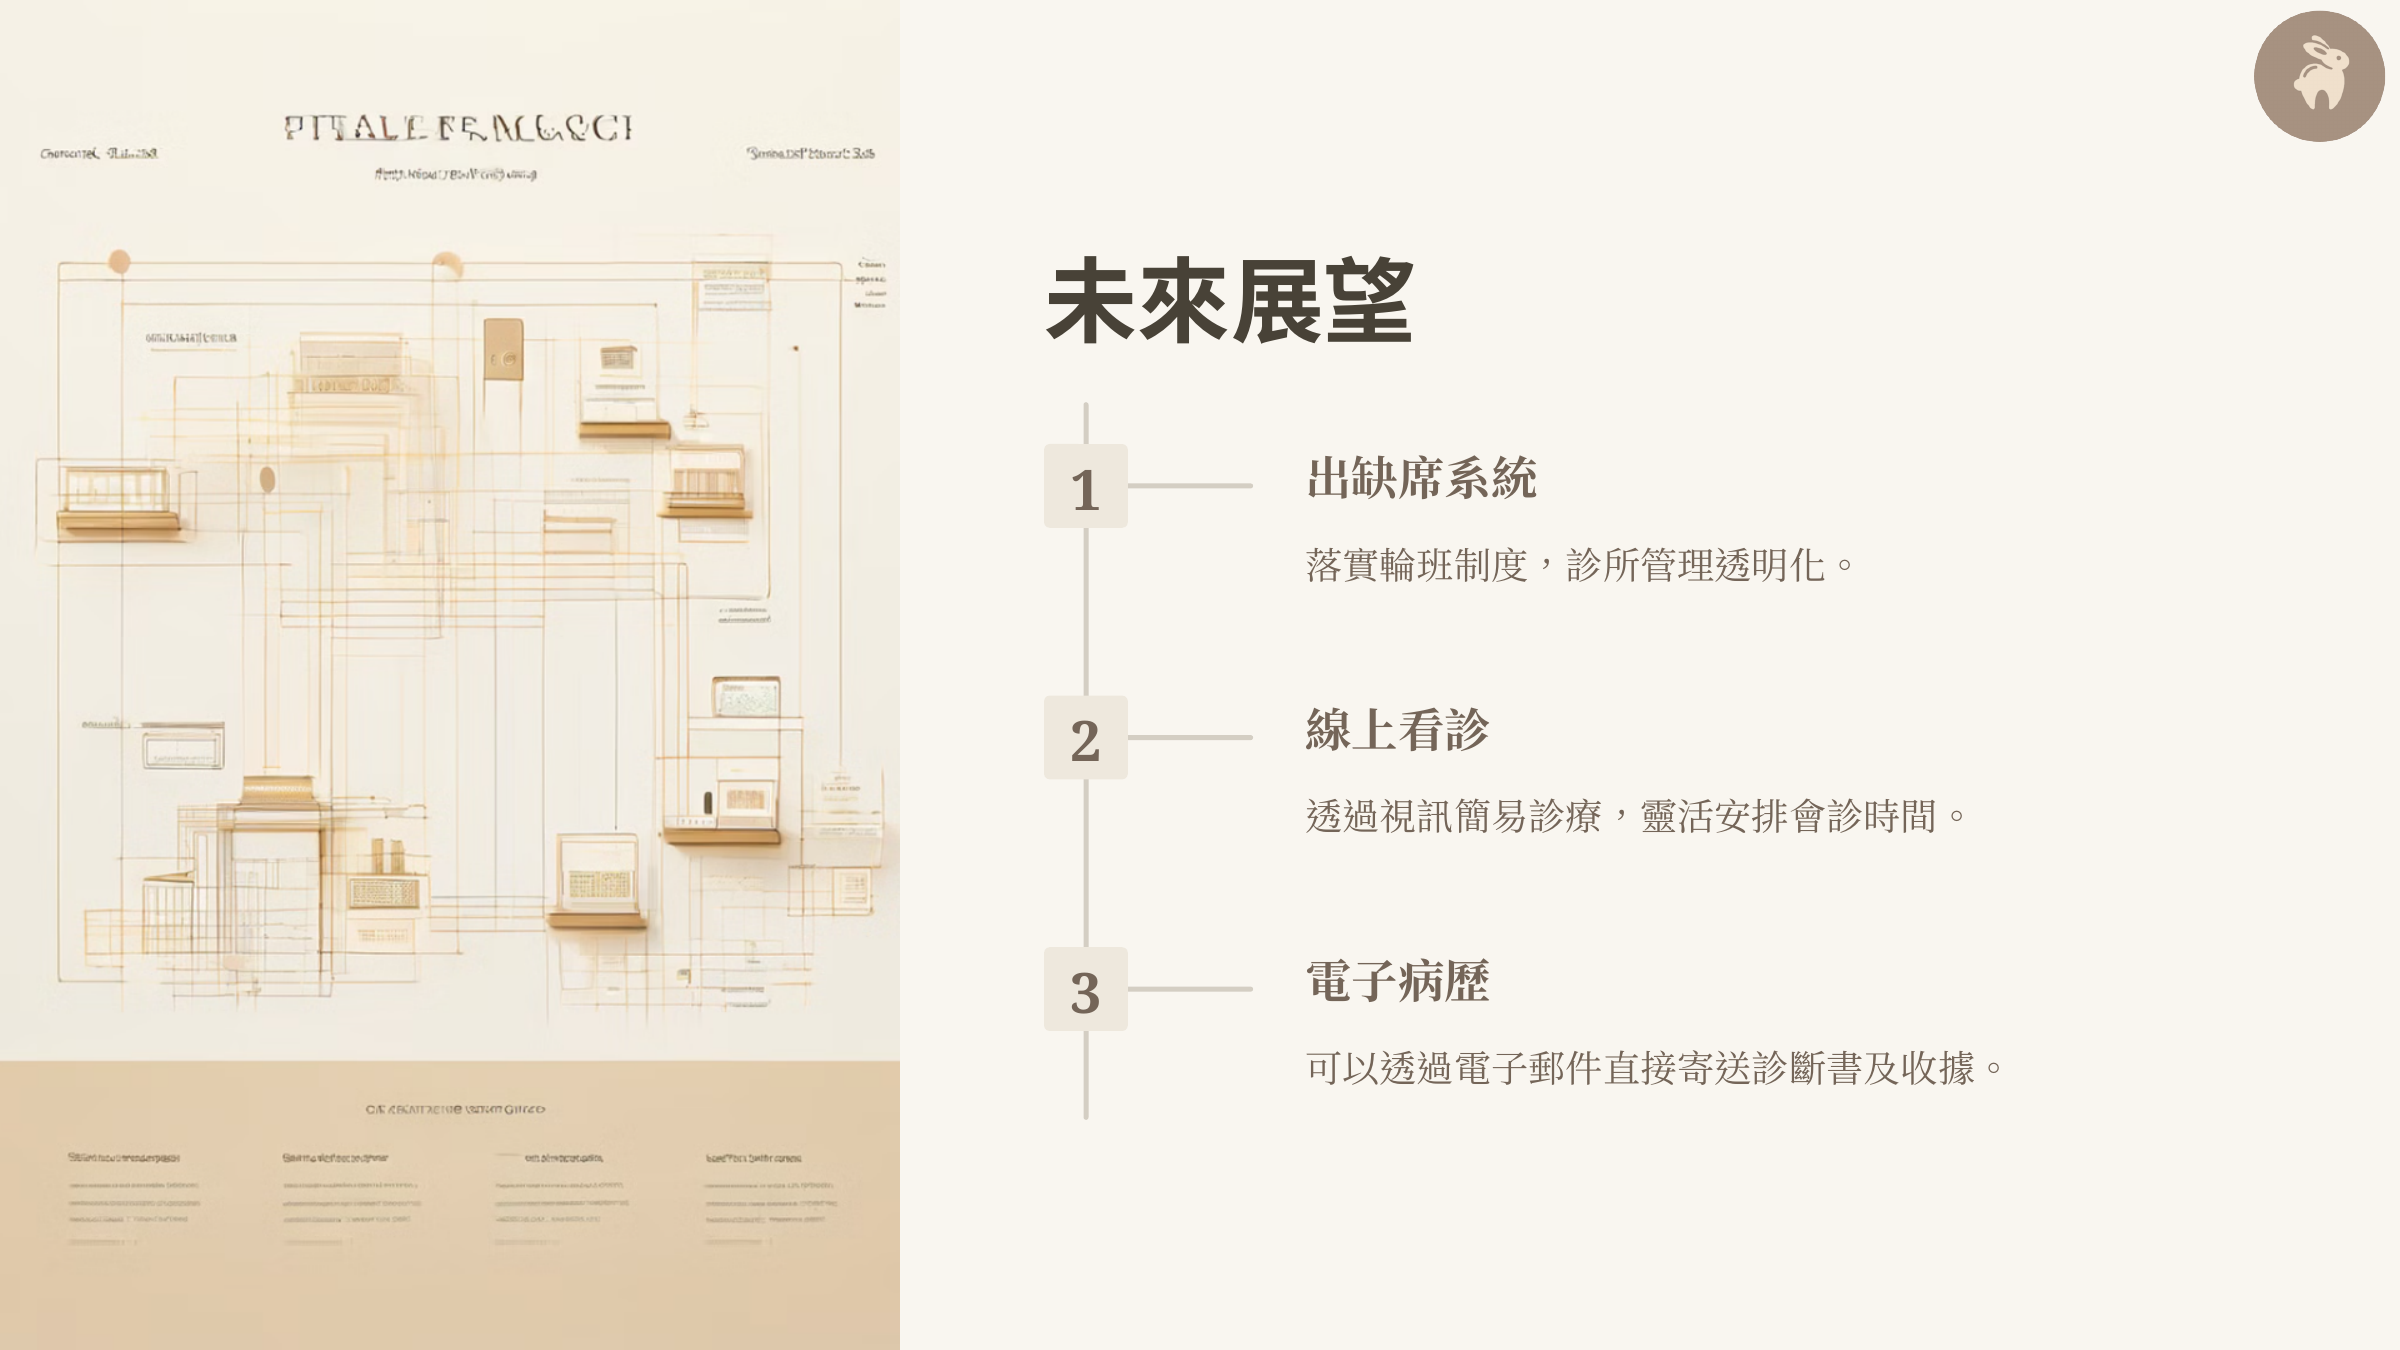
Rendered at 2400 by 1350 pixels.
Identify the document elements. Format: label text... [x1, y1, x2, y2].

text_box [1083, 780, 1089, 947]
text_box 落實輪班制度，診所管理透明化。 [1290, 519, 2270, 580]
text_box [1044, 695, 1128, 780]
text_box 透過視訊簡易診療，靈活安排會診時間。 [1290, 771, 2270, 831]
text_box 電子病歷 [1290, 942, 1756, 1001]
text_box [1128, 735, 1254, 741]
text_box [1044, 947, 1128, 1031]
text_box 未來展望 [1030, 230, 1961, 347]
text_box [1128, 483, 1254, 489]
text_box 3 [1069, 961, 1103, 1017]
text_box 1 [1072, 458, 1100, 514]
text_box 可以透過電子郵件直接寄送診斷書及收據。 [1290, 1023, 2270, 1083]
text_box 出缺席系統 [1290, 439, 1756, 498]
text_box [900, 0, 2400, 1350]
text_box [1083, 1031, 1089, 1120]
picture [0, 0, 900, 1350]
text_box 線上看診 [1290, 691, 1756, 750]
text_box [1083, 402, 1089, 444]
text_box [1128, 986, 1254, 992]
picture [2246, 9, 2393, 144]
text_box [1044, 443, 1128, 528]
text_box [1083, 528, 1089, 695]
text_box 2 [1069, 709, 1103, 766]
